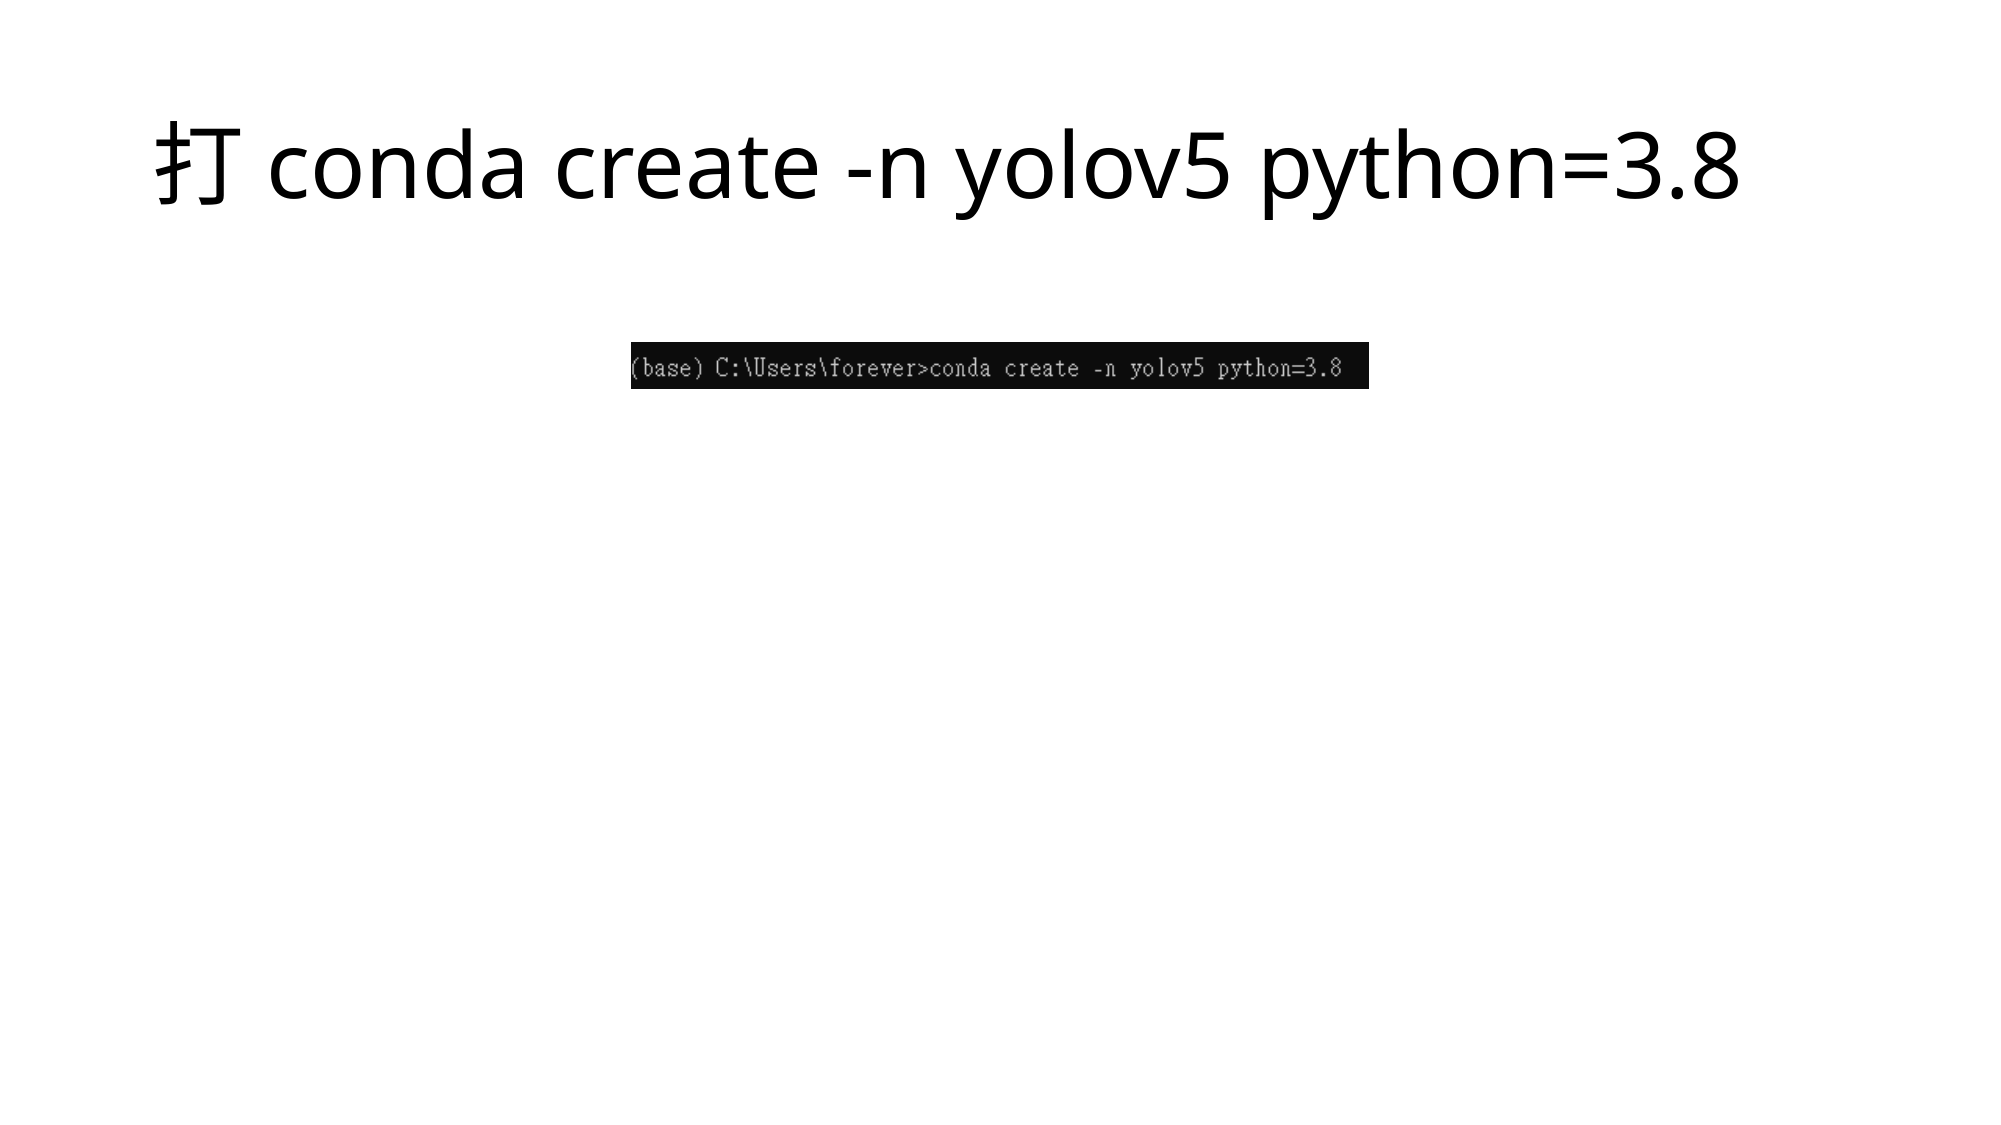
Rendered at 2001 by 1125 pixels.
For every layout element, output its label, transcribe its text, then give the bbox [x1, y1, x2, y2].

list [631, 342, 1369, 390]
title 打conda create -n yolov5 python=3.8 [137, 59, 1863, 278]
